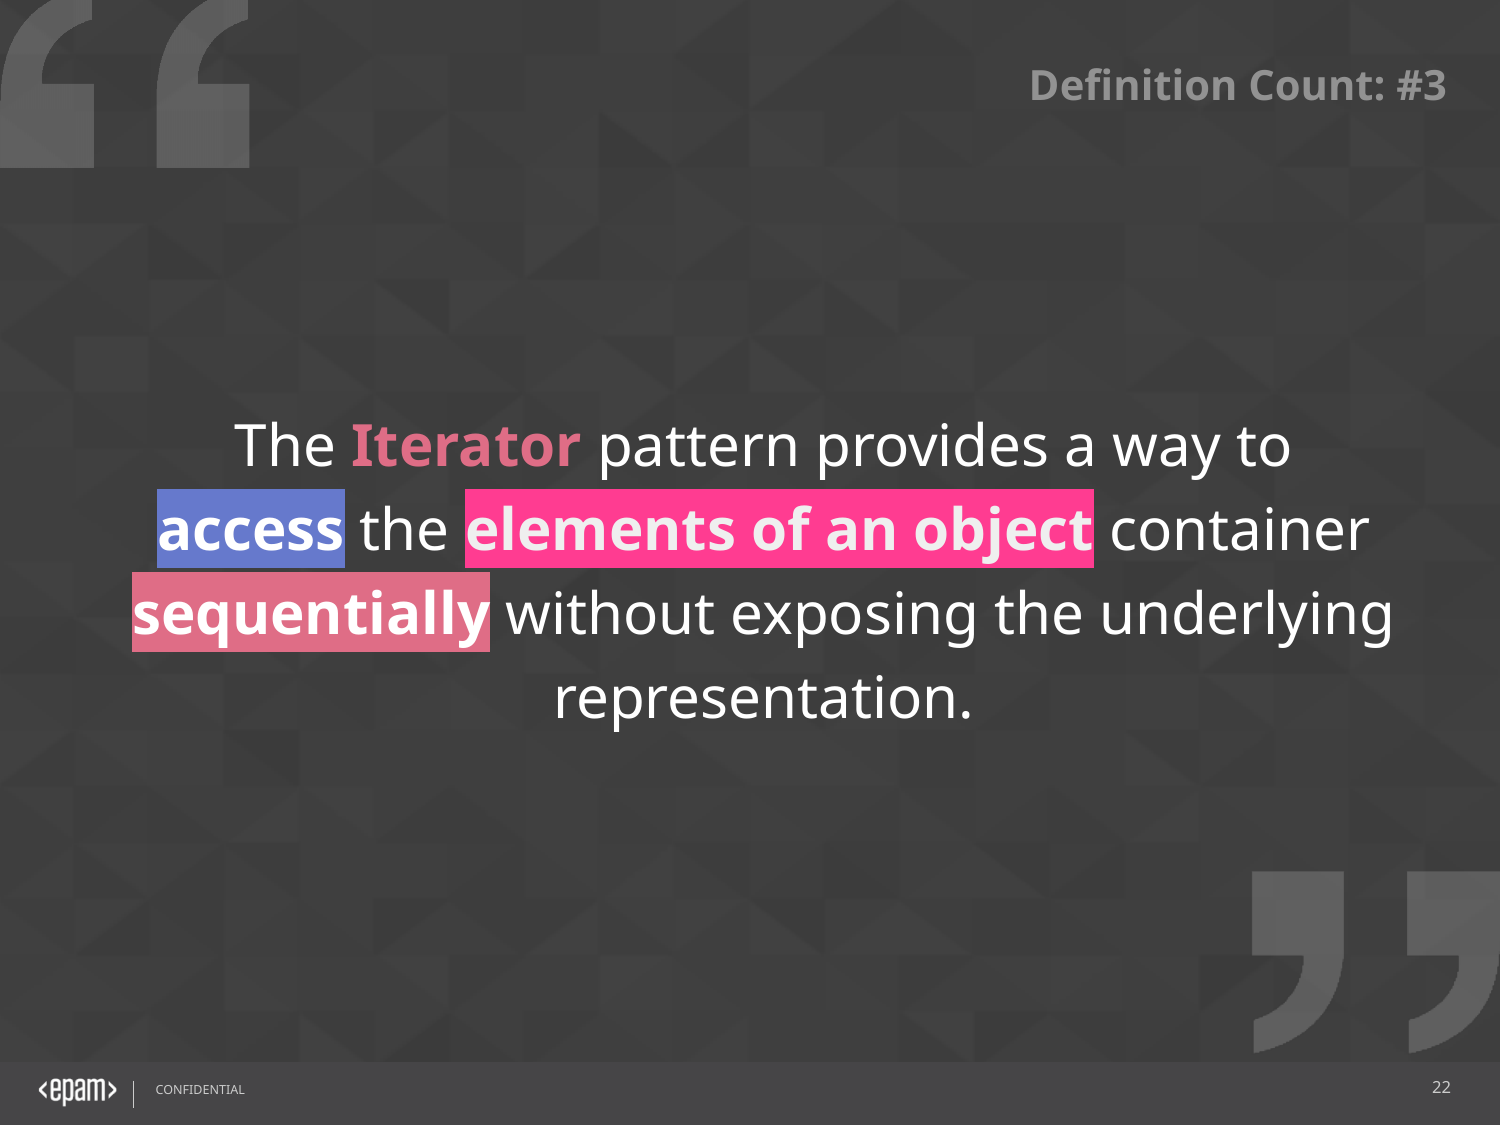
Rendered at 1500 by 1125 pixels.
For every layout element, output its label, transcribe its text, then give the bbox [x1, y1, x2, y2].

picture [38, 1078, 117, 1107]
picture [0, 0, 1500, 1062]
list The Iterator pattern provides a way to access the elements of an object container sequentially without exposing the underlying representation. [101, 199, 1426, 926]
text_box Definition Count: #3 [855, 33, 1463, 190]
